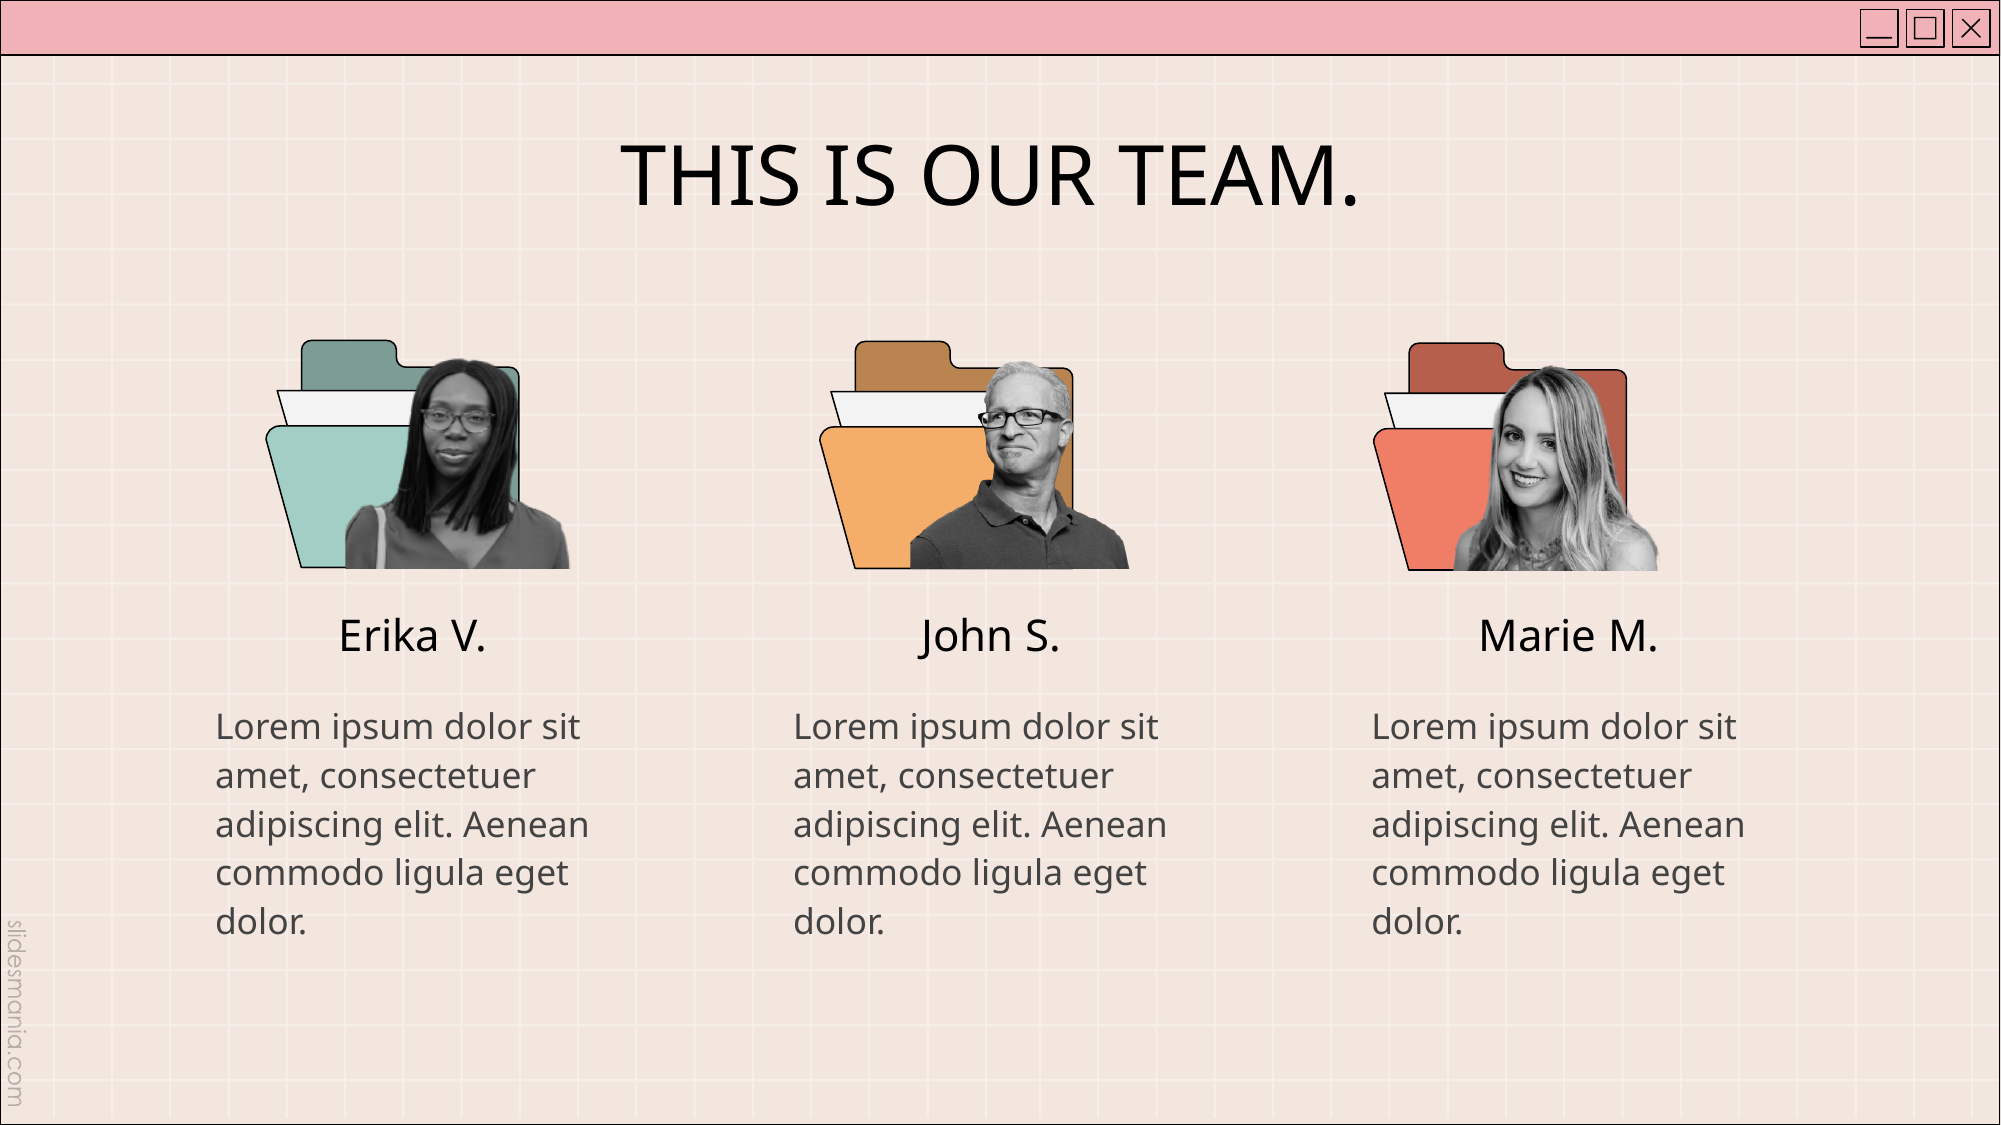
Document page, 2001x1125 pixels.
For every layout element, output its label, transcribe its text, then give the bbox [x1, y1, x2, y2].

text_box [1373, 342, 1438, 570]
subtitle Erika V. [195, 584, 632, 677]
picture [1440, 341, 1670, 571]
list Lorem ipsum dolor sit amet, consectetuer adipiscing elit. Aenean commodo ligula eget dolor. [1351, 677, 1788, 950]
list Lorem ipsum dolor sit amet, consectetuer adipiscing elit. Aenean commodo ligula eget dolor. [773, 677, 1210, 950]
subtitle Marie M. [1351, 584, 1788, 677]
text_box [265, 339, 344, 568]
title THIS IS OUR TEAM. [195, 109, 1788, 236]
subtitle John S. [773, 584, 1210, 677]
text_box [819, 340, 908, 569]
list Lorem ipsum dolor sit amet, consectetuer adipiscing elit. Aenean commodo ligula eget dolor. [195, 677, 632, 951]
picture [345, 340, 574, 569]
picture [910, 340, 1139, 569]
